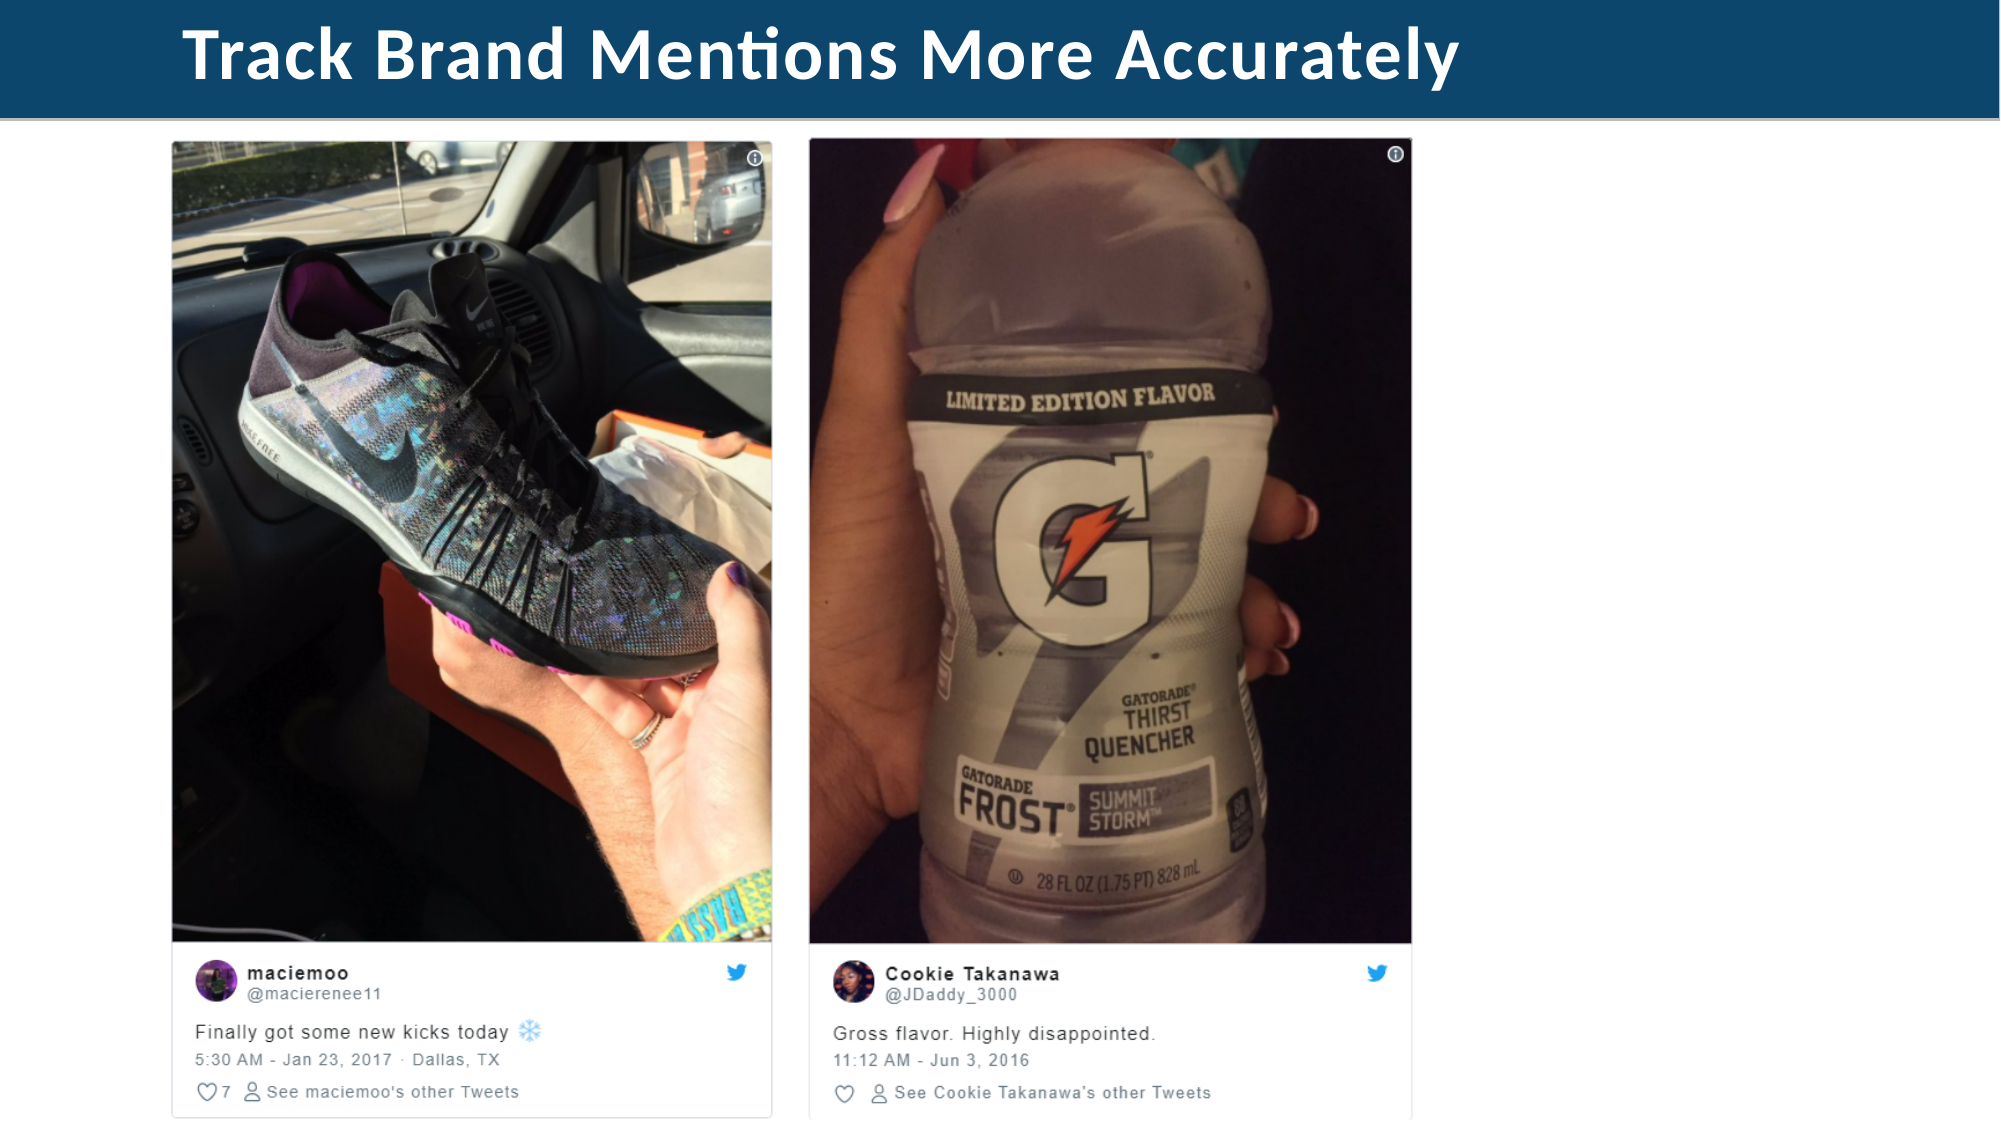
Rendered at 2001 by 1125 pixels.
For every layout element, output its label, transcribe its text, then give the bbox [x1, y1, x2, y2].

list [167, 135, 776, 1122]
picture [804, 135, 1421, 1122]
title Track Brand Mentions More Accurately [168, 0, 1763, 117]
